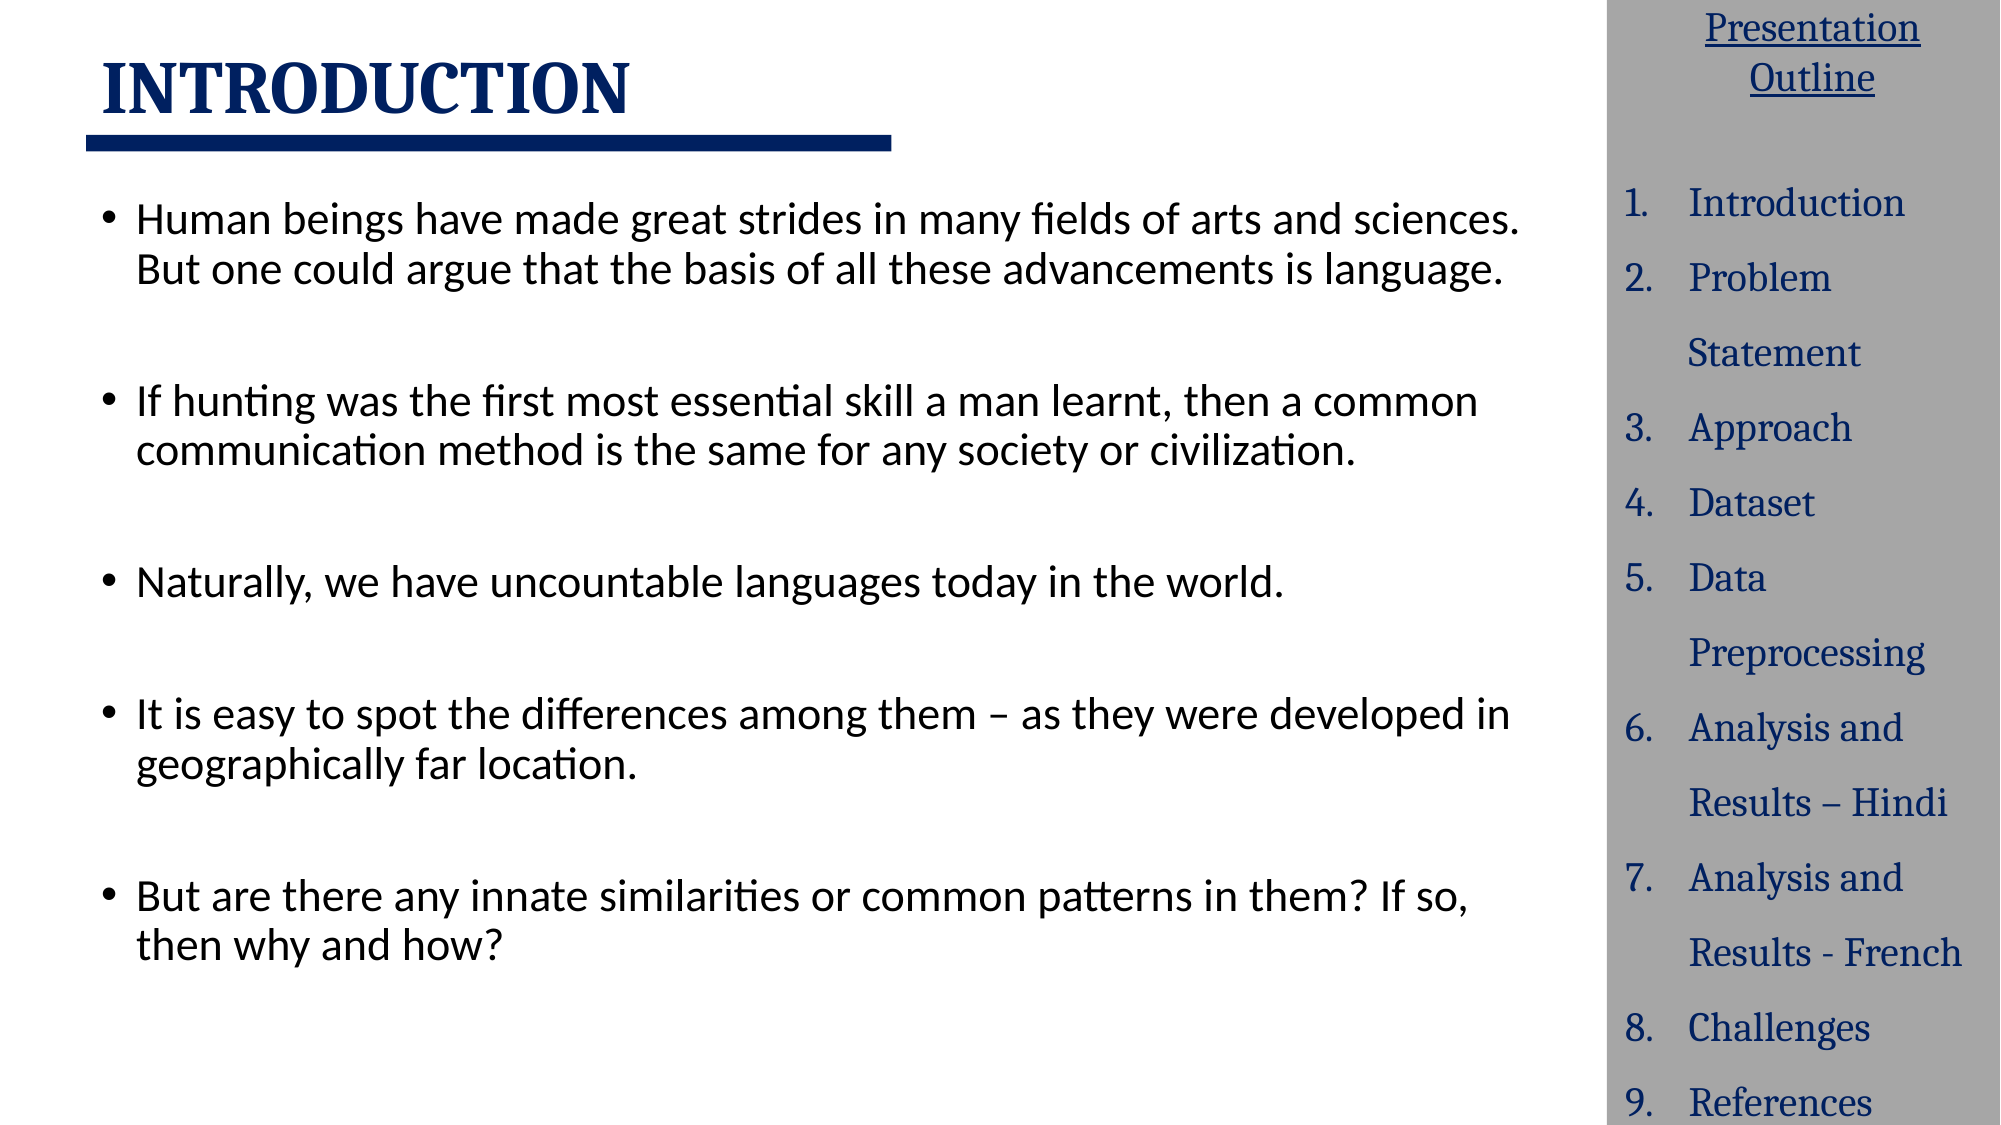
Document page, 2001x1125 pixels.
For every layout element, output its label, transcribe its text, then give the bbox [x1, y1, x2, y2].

list Human beings have made great strides in many fields of arts and sciences. But one could argue that the basis of all these advancements is language. If hunting was the first most essential skill a man learnt, then a common communication method is the same for any society or civilization. Naturally, we have uncountable languages today in the world. It is easy to spot the differences among them – as they were developed in geographically far location. But are there any innate similarities or common patterns in them? If so, then why and how? [86, 187, 1544, 1007]
list INTRODUCTION [86, 41, 1077, 119]
